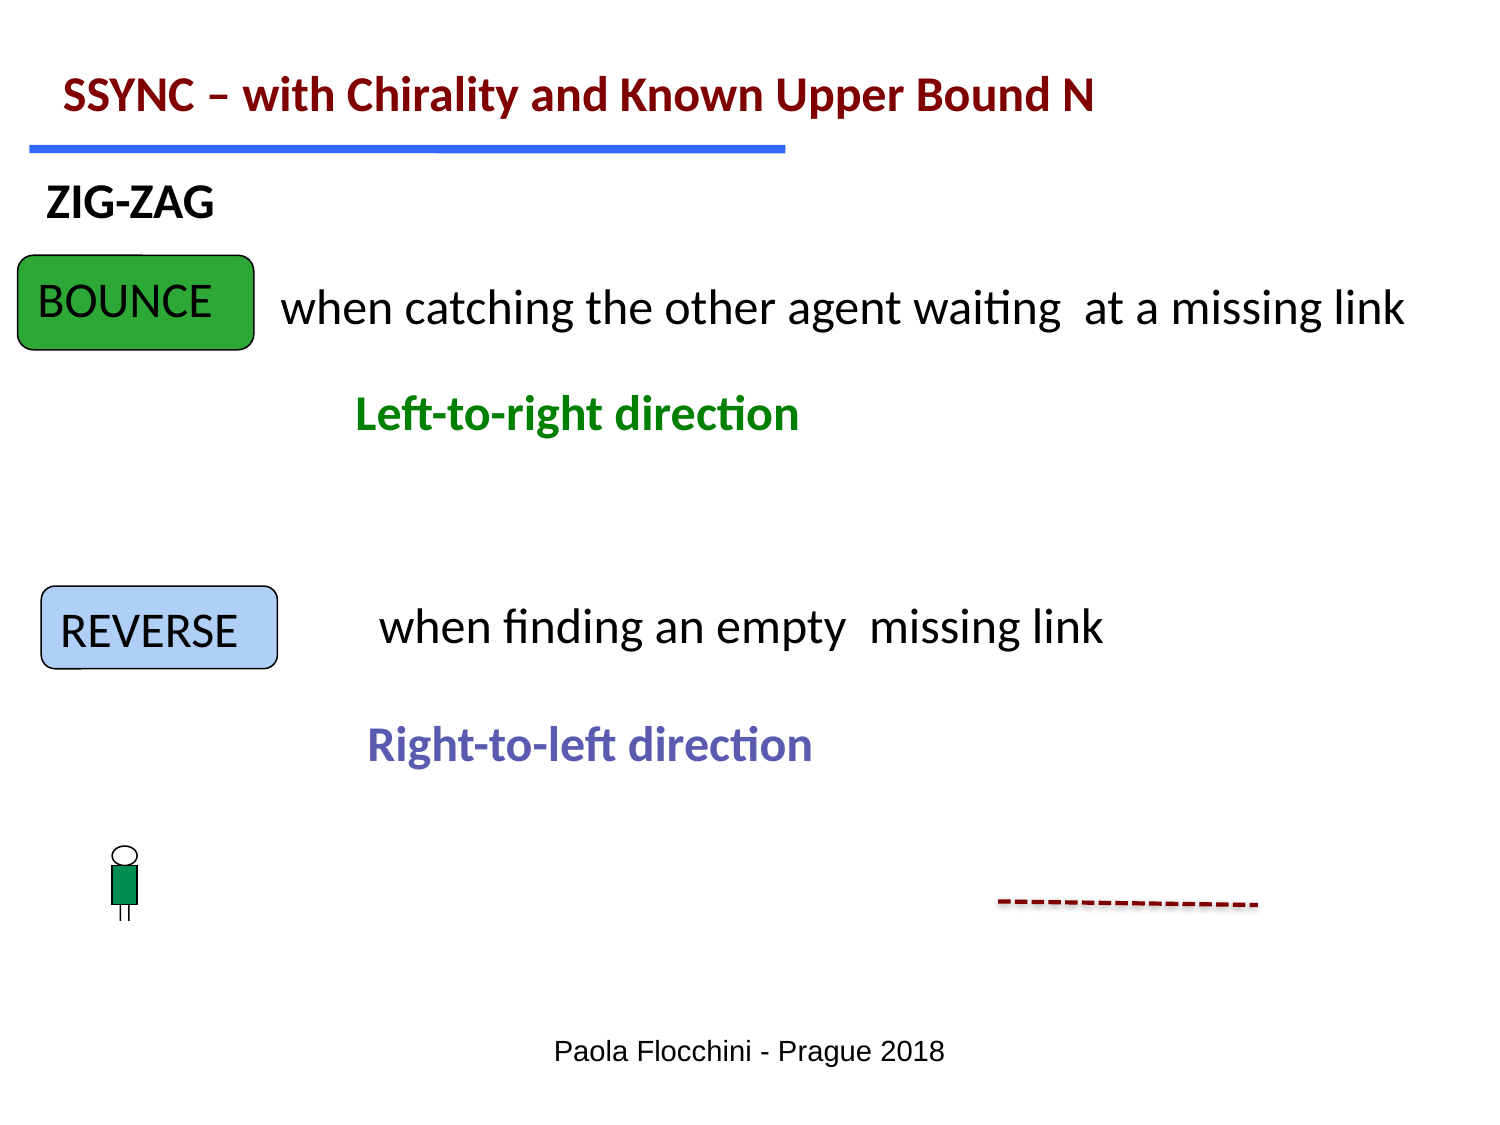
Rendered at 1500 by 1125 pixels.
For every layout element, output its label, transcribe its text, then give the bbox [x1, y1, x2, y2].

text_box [997, 901, 1259, 906]
text_box Right-to-left direction [352, 704, 829, 779]
text_box BOUNCE [17, 255, 254, 350]
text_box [111, 845, 138, 922]
text_box REVERSE [41, 586, 278, 669]
text_box when finding an empty missing link [362, 584, 1121, 663]
footer Paola Flocchini - Prague 2018 [512, 1025, 988, 1100]
text_box Left-to-right direction [340, 373, 816, 449]
text_box SSYNC – with Chirality and Known Upper Bound N [48, 54, 1111, 190]
text_box when catching the other agent waiting at a missing link [264, 265, 1484, 344]
text_box ZIG-ZAG [31, 160, 230, 236]
